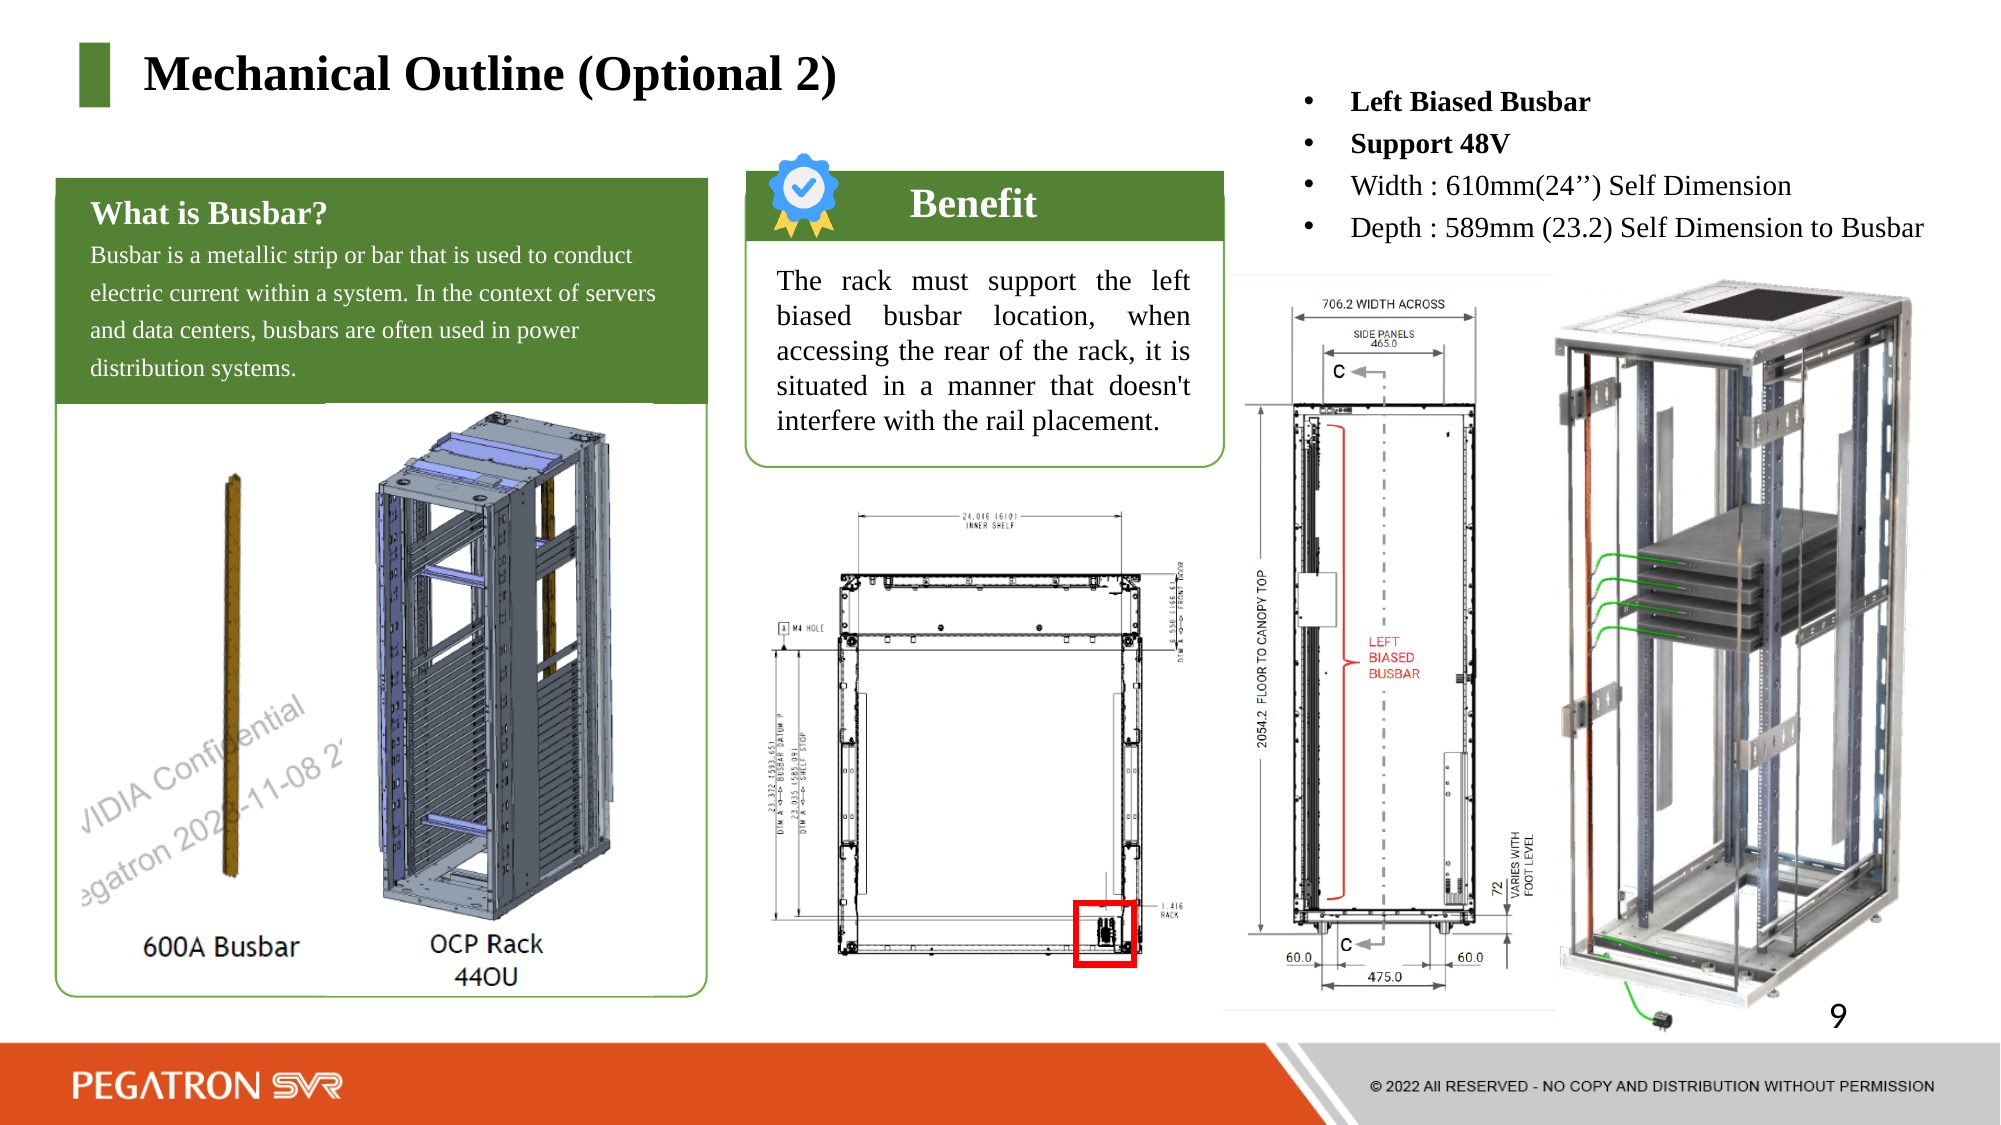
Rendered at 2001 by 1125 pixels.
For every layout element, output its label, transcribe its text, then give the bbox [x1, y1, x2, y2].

text_box [745, 170, 1225, 242]
text_box [744, 195, 1225, 468]
text_box Benefit [895, 168, 1098, 234]
text_box Mechanical Outline (Optional 2) [128, 32, 1129, 108]
text_box Left Biased Busbar Support 48V Width : 610mm(24’’) Self Dimension Depth : 589mm (23.2) Self Dimension to Busbar [1288, 68, 1956, 251]
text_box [729, 508, 1184, 967]
picture [0, 0, 2001, 1125]
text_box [55, 177, 708, 997]
text_box [78, 42, 111, 108]
text_box The rack must support the left biased busbar location, when accessing the rear of the rack, it is situated in a manner that doesn't interfere with the rail placement. [761, 254, 1207, 444]
